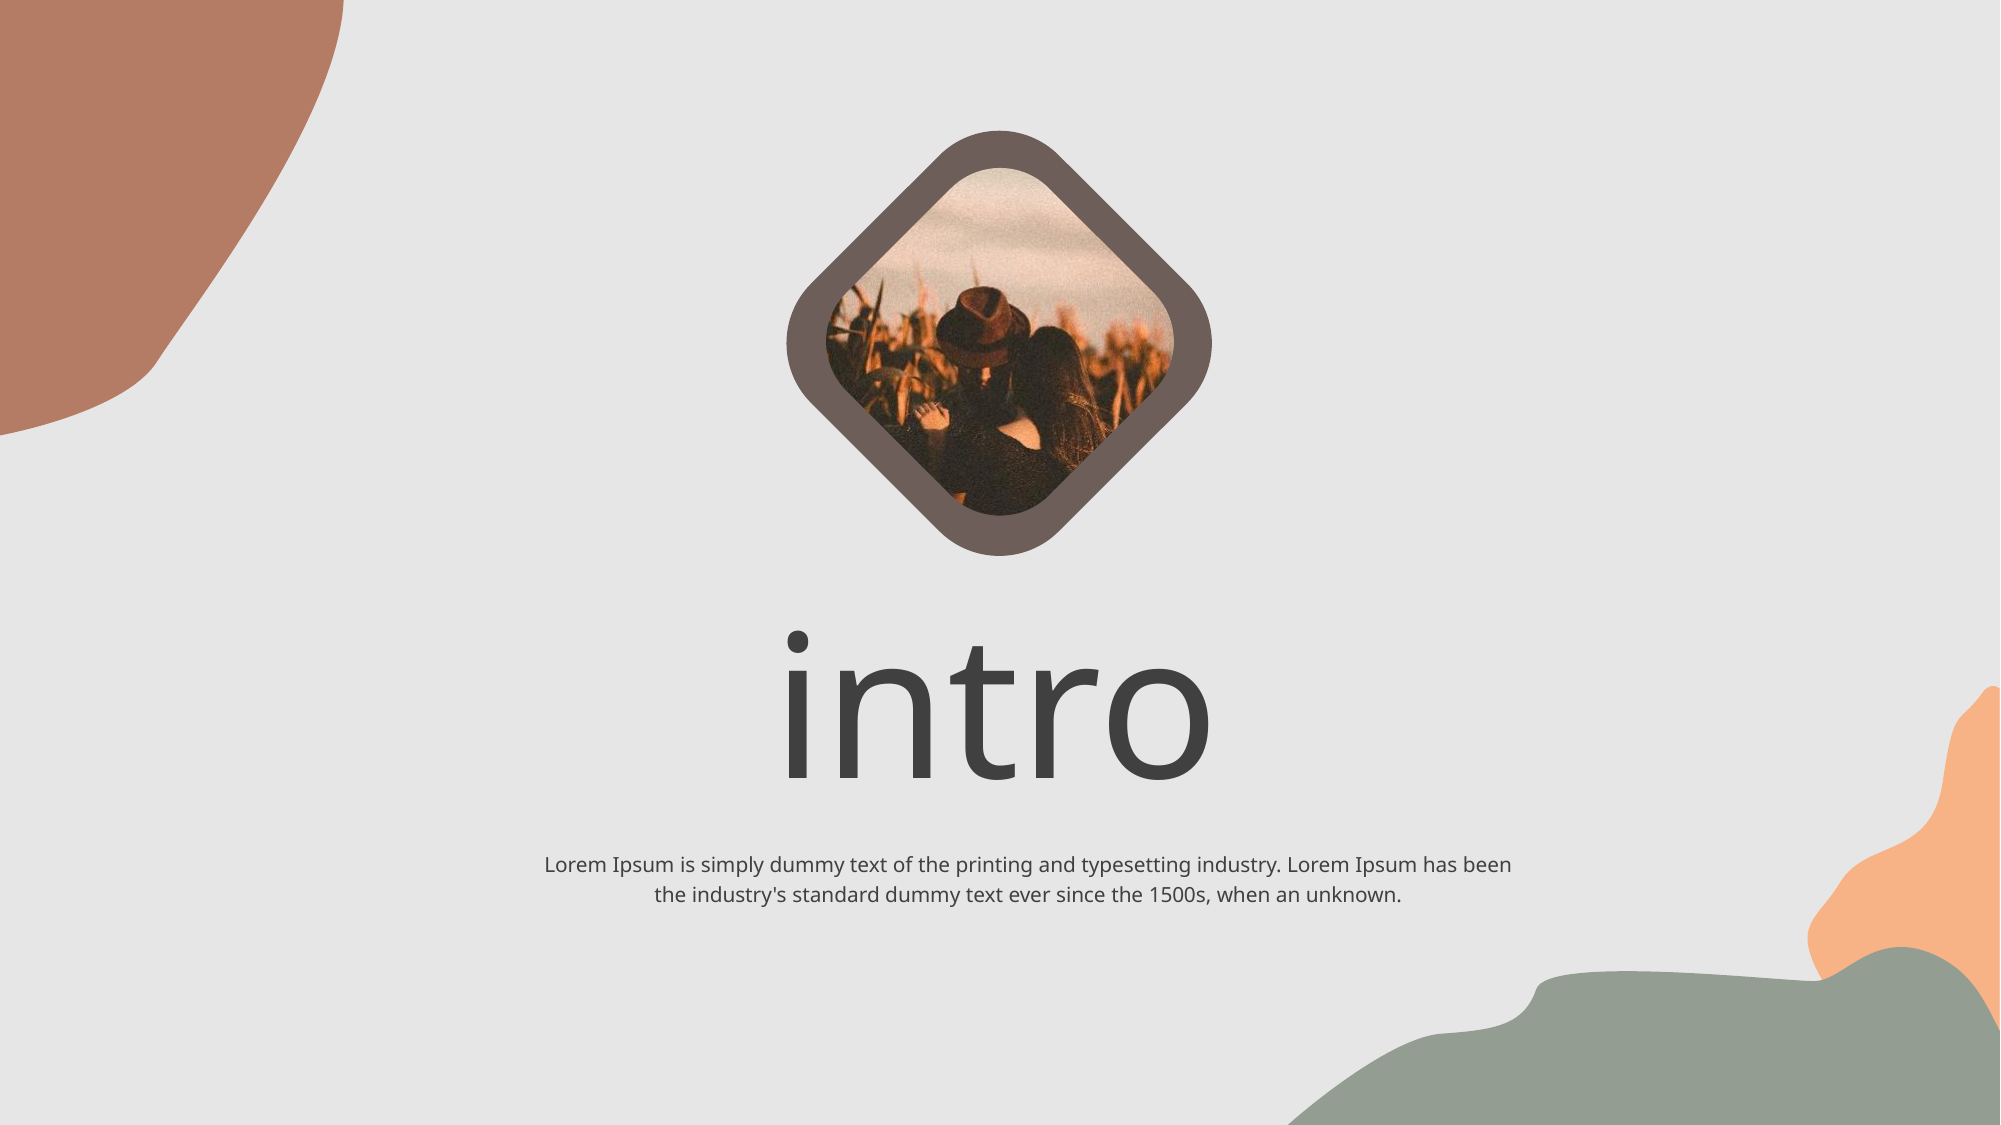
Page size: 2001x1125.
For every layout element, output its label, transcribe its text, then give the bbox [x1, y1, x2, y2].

text_box [0, 0, 344, 436]
picture [826, 167, 1174, 516]
text_box [1807, 686, 2000, 1029]
text_box [924, 516, 1075, 556]
text_box [1287, 947, 2000, 1125]
text_box [1174, 270, 1212, 417]
text_box [786, 268, 826, 418]
text_box [927, 130, 1071, 167]
text_box Lorem Ipsum is simply dummy text of the printing and typesetting industry. Lorem Ipsum has been the industry's standard dummy text ever since the 1500s, when an unknown. [528, 839, 1528, 914]
text_box intro [757, 627, 1235, 823]
